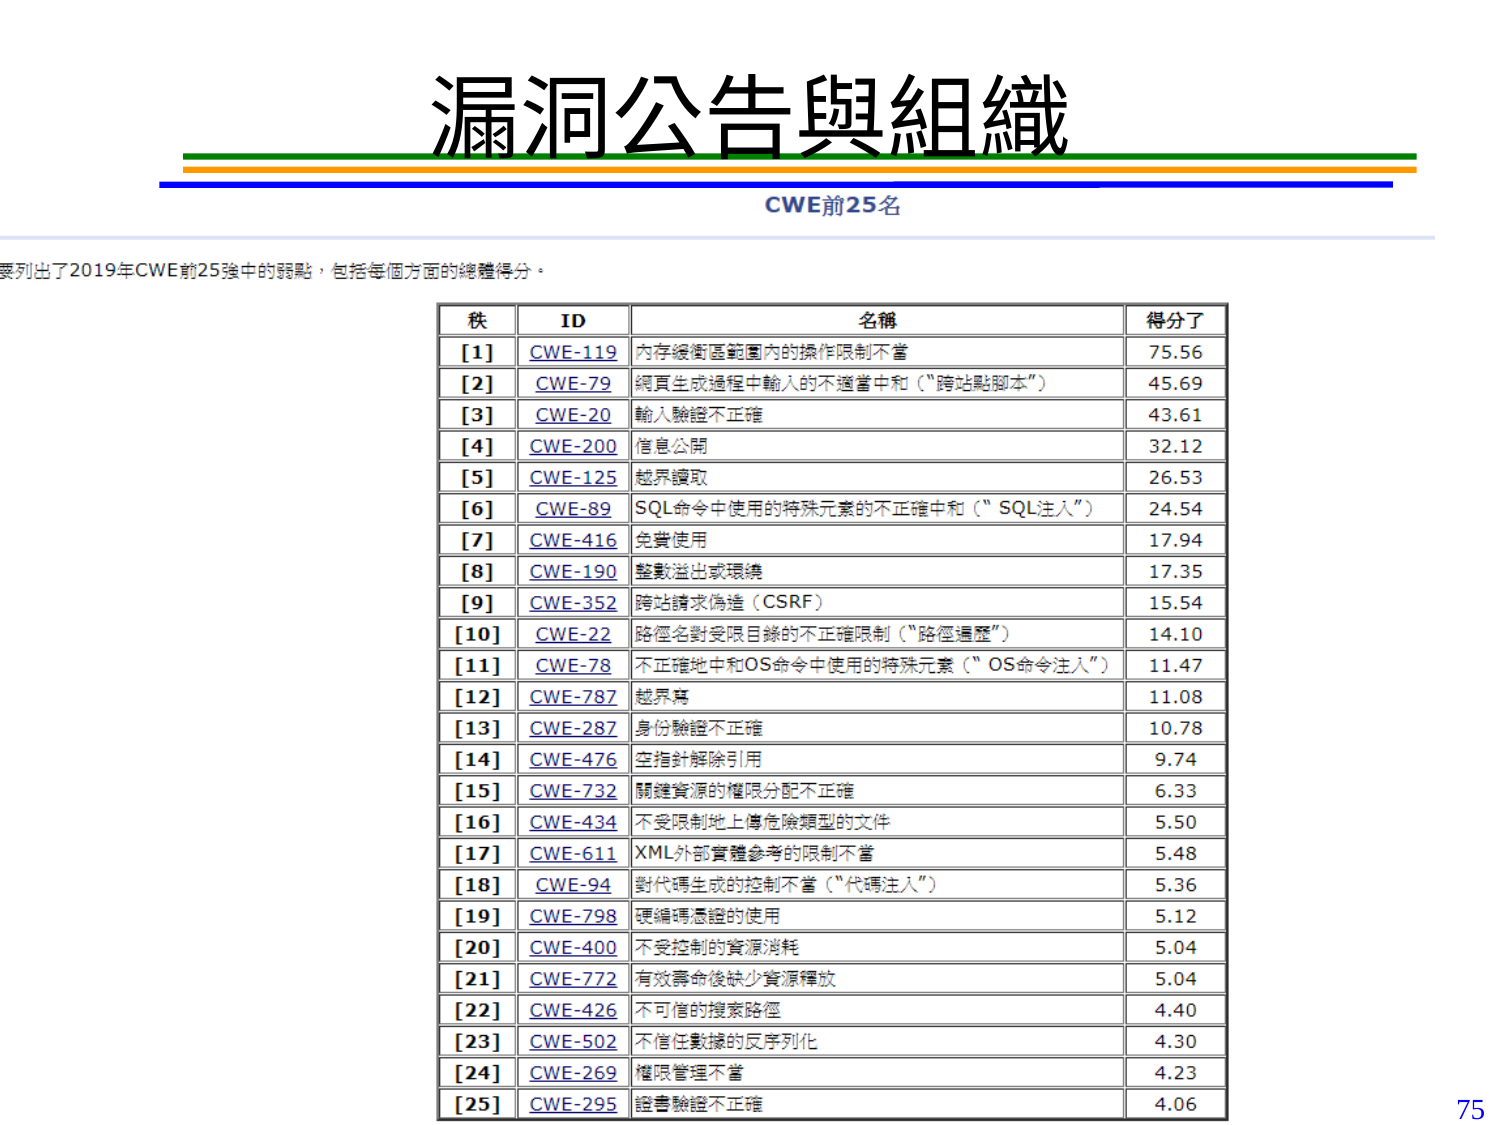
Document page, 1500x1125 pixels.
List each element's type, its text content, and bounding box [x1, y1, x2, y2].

title 漏洞公告與組織 [75, 45, 1425, 185]
picture [0, 189, 1436, 1125]
slide_number 75 [1440, 1082, 1500, 1119]
